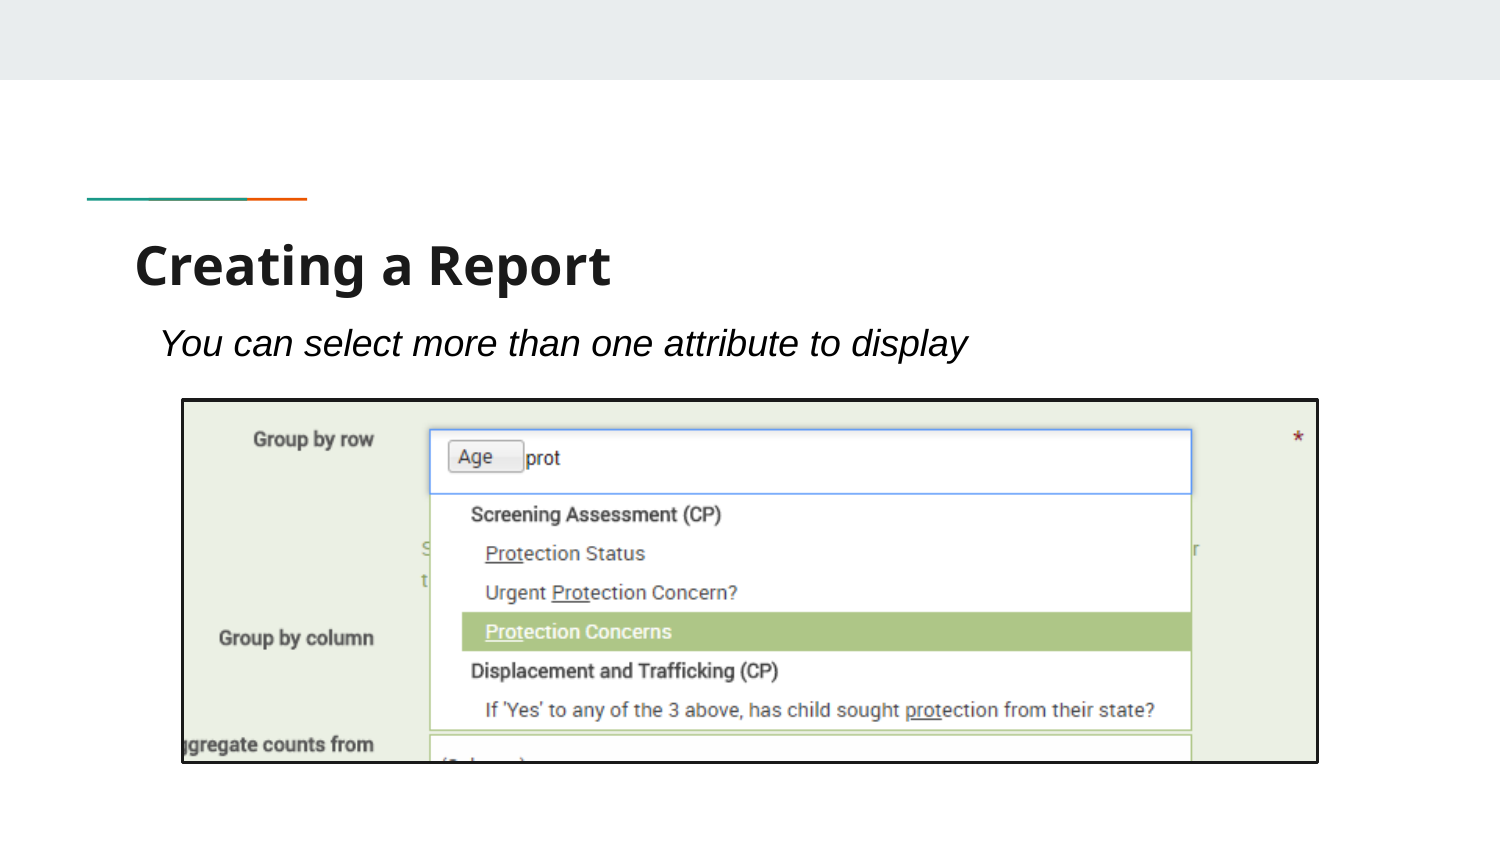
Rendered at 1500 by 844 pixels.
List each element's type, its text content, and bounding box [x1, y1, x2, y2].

text_box You can select more than one attribute to display [143, 303, 1357, 402]
title Creating a Report [119, 216, 1475, 305]
picture [184, 401, 1316, 762]
